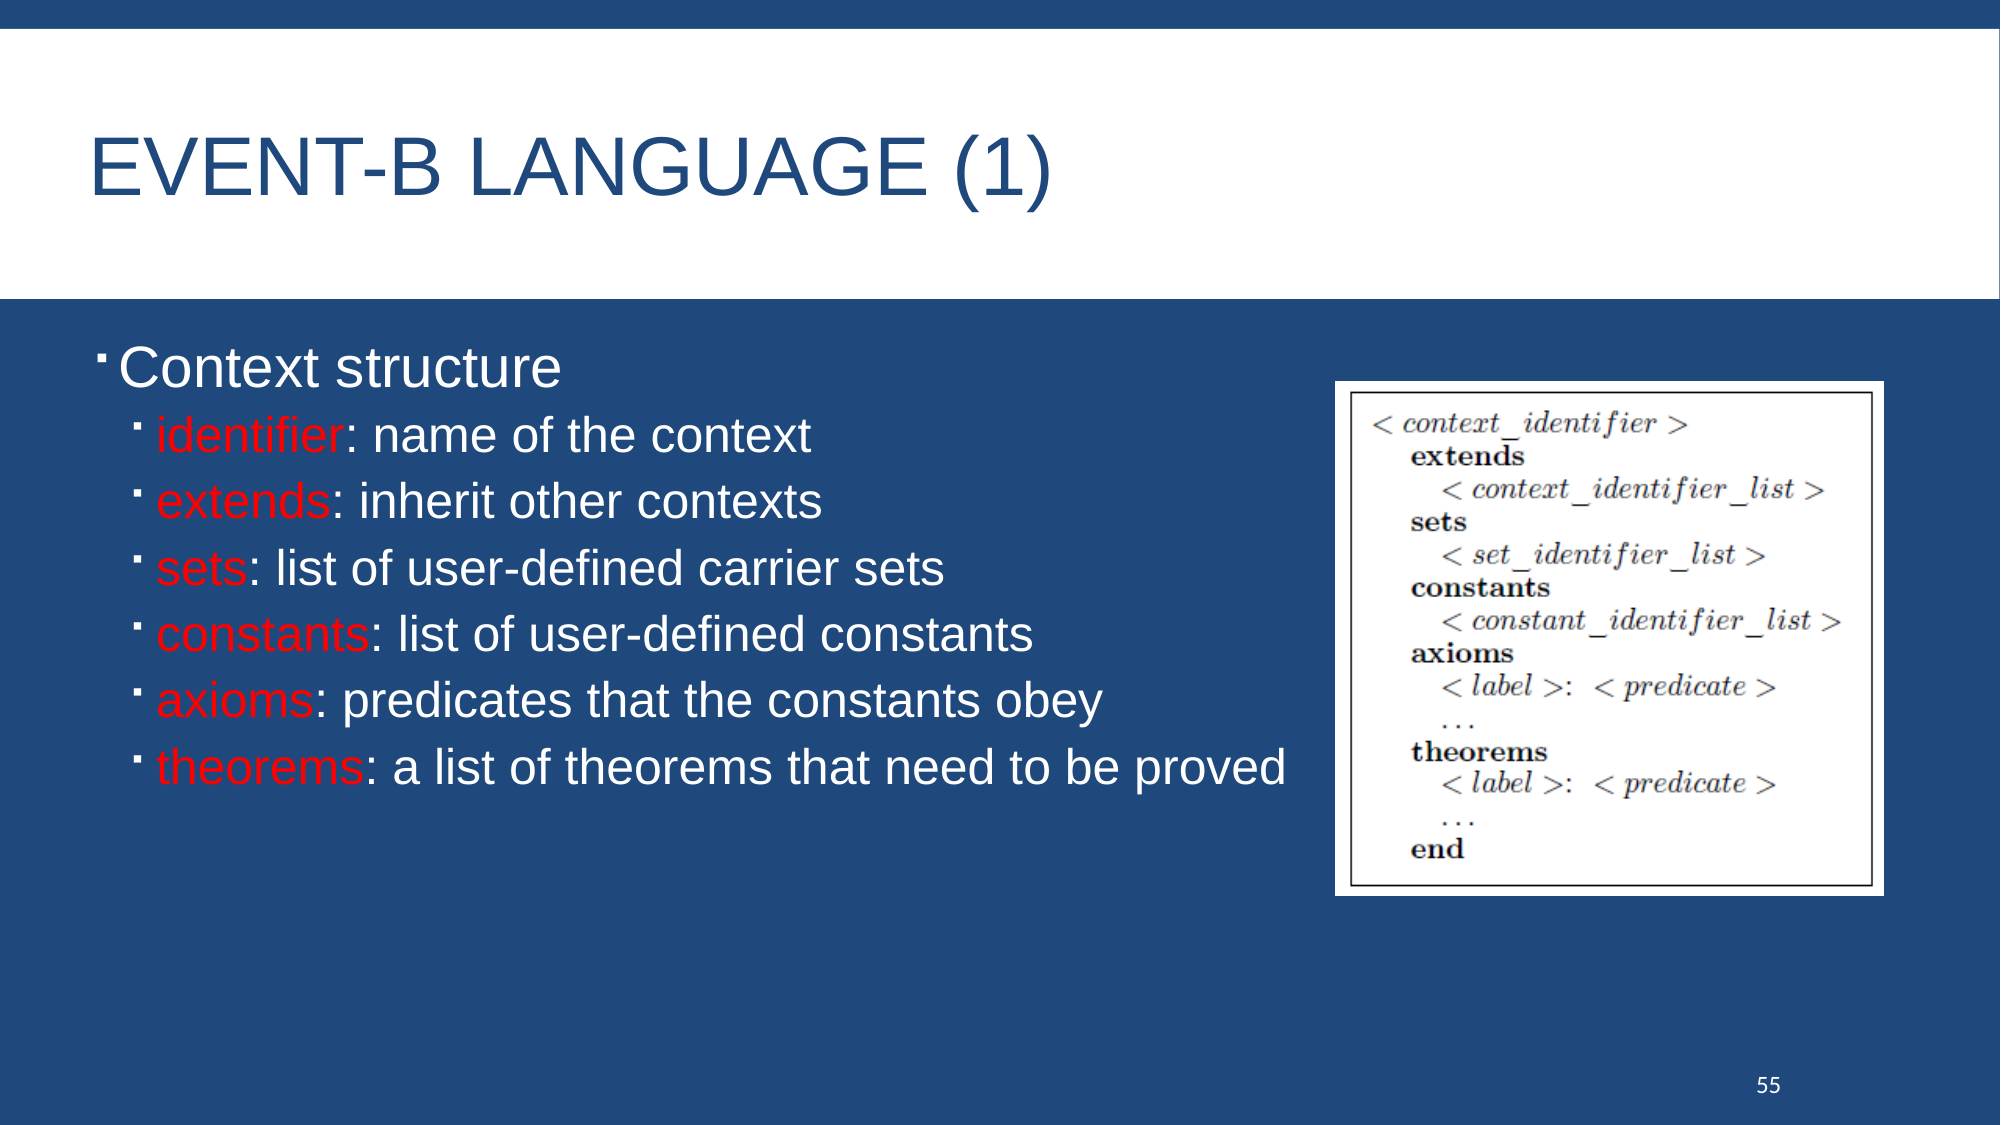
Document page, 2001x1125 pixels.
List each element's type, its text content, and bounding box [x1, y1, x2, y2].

picture [1334, 380, 1884, 896]
title Event-B language (1) [73, 46, 1924, 295]
slide_number 55 [1748, 1053, 1924, 1114]
list Context structure identifier: name of the context extends: inherit other contexts sets: list of user-defined carrier sets constants: list of user-defined constants axioms: predicates that the constants obey theorems: a list of theorems that need to be proved [73, 329, 1924, 1020]
